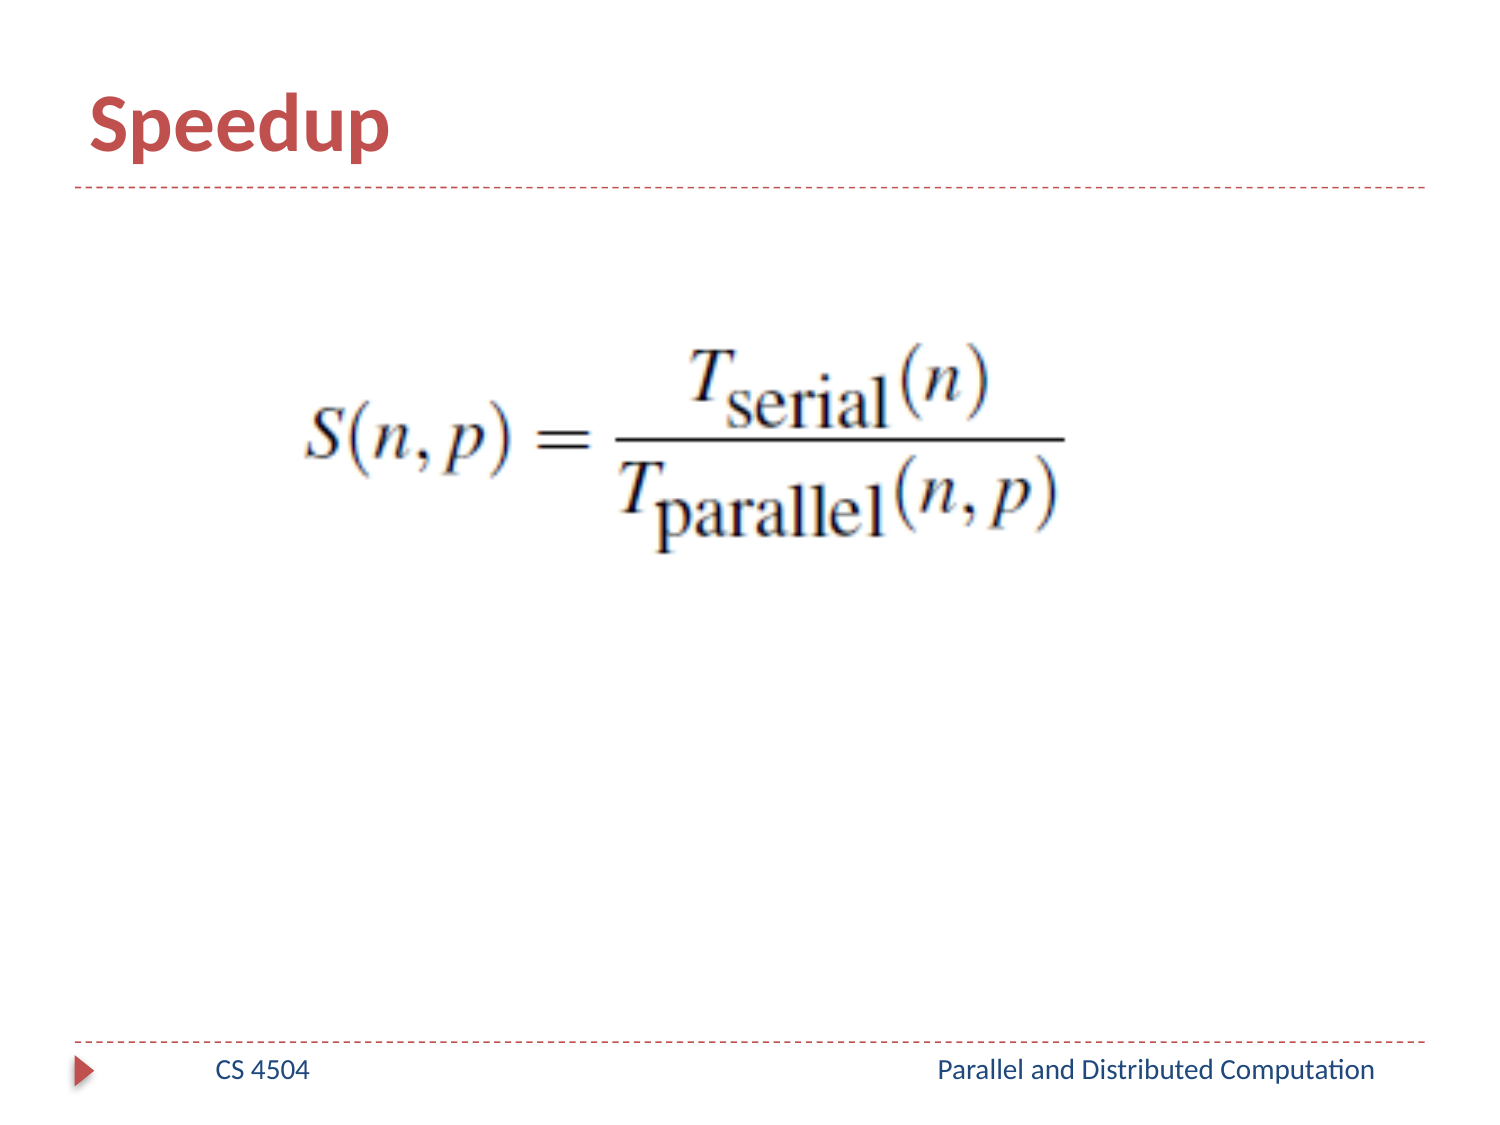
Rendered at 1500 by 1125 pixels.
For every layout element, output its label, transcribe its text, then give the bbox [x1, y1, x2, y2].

slide_number Parallel and Distributed Computation [887, 1042, 1426, 1103]
slide_number CS 4504 [100, 1042, 426, 1103]
picture [218, 290, 1077, 575]
title Speedup [75, 12, 1425, 175]
